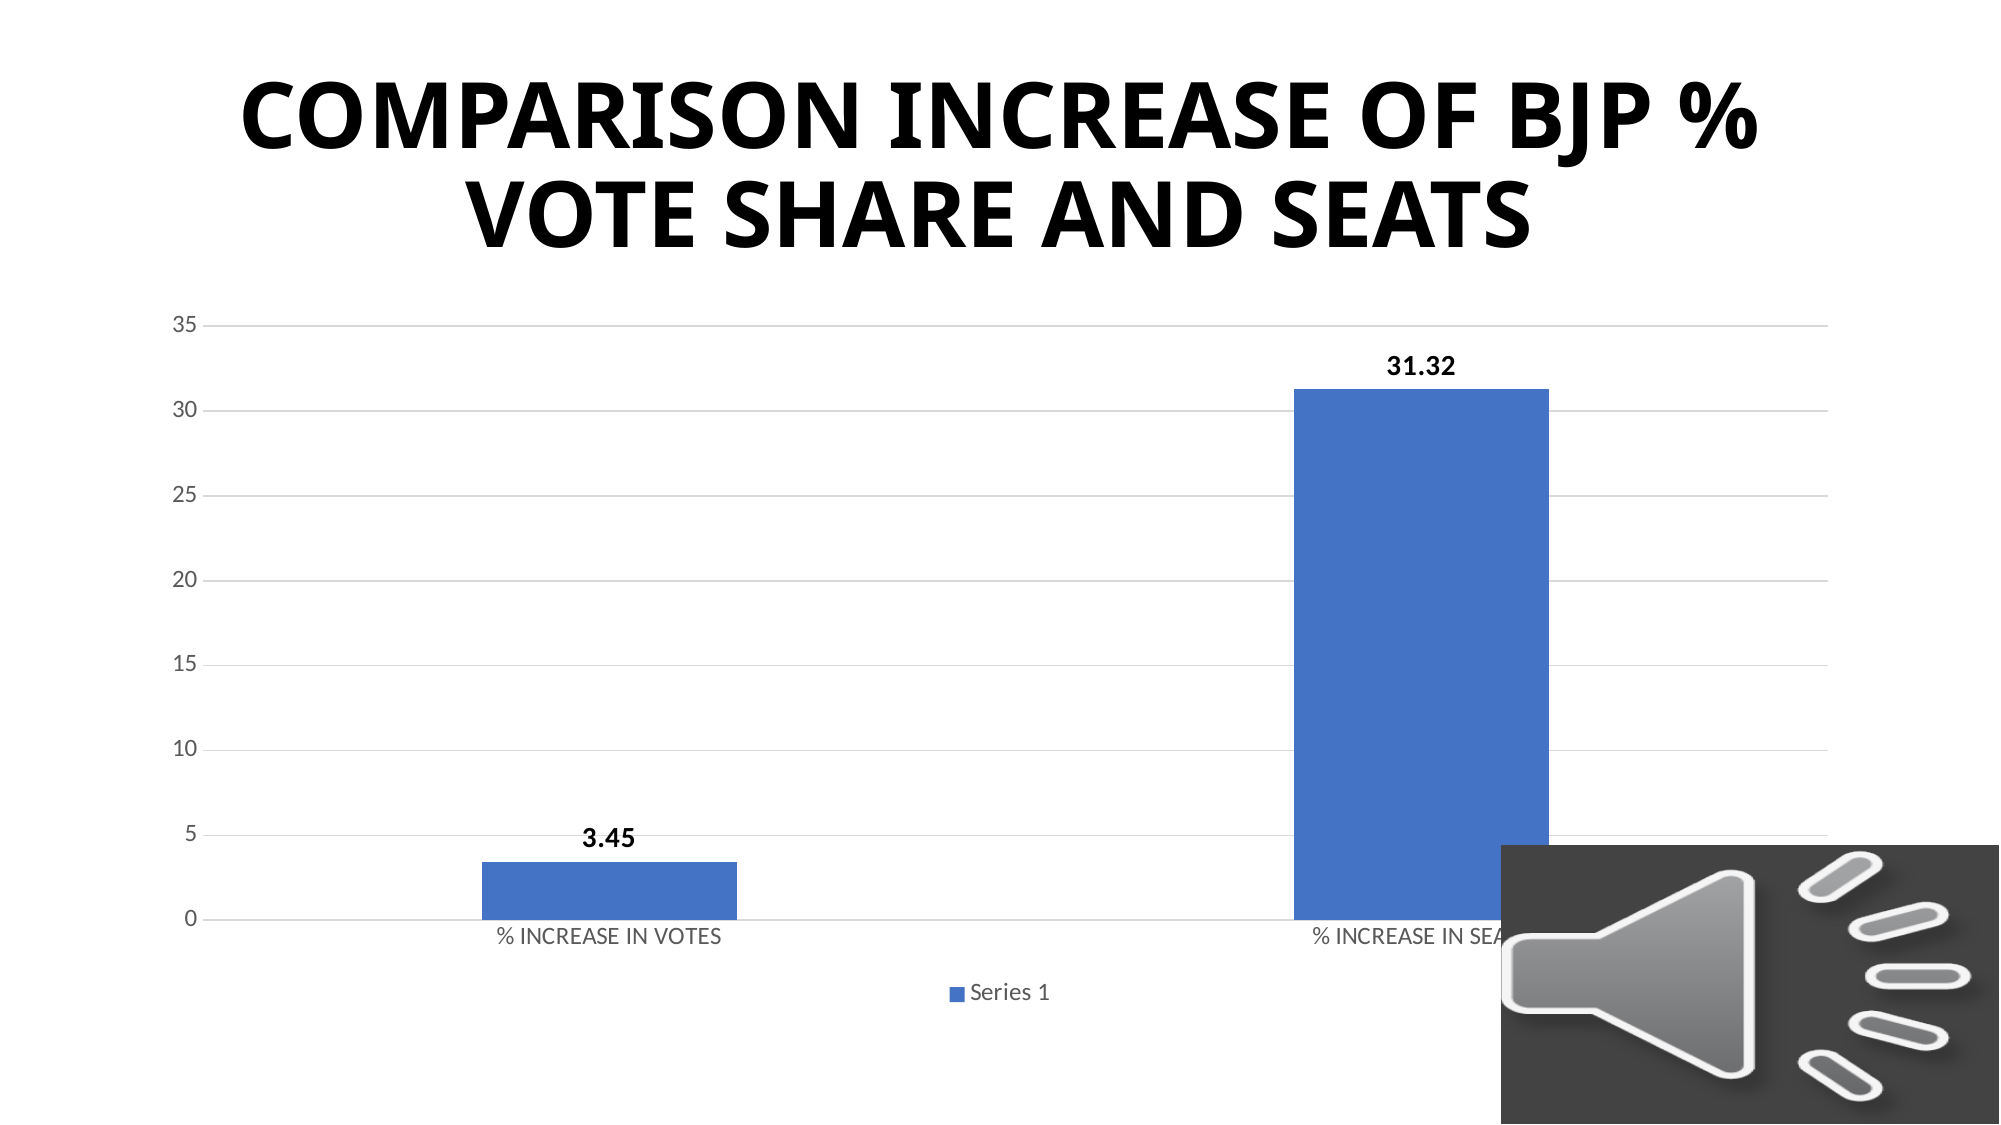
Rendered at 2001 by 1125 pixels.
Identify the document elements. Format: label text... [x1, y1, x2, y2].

chart [137, 299, 1863, 1014]
title COMPARISON INCREASE OF BJP % VOTE SHARE AND SEATS [137, 59, 1863, 278]
picture [1499, 843, 2000, 1125]
